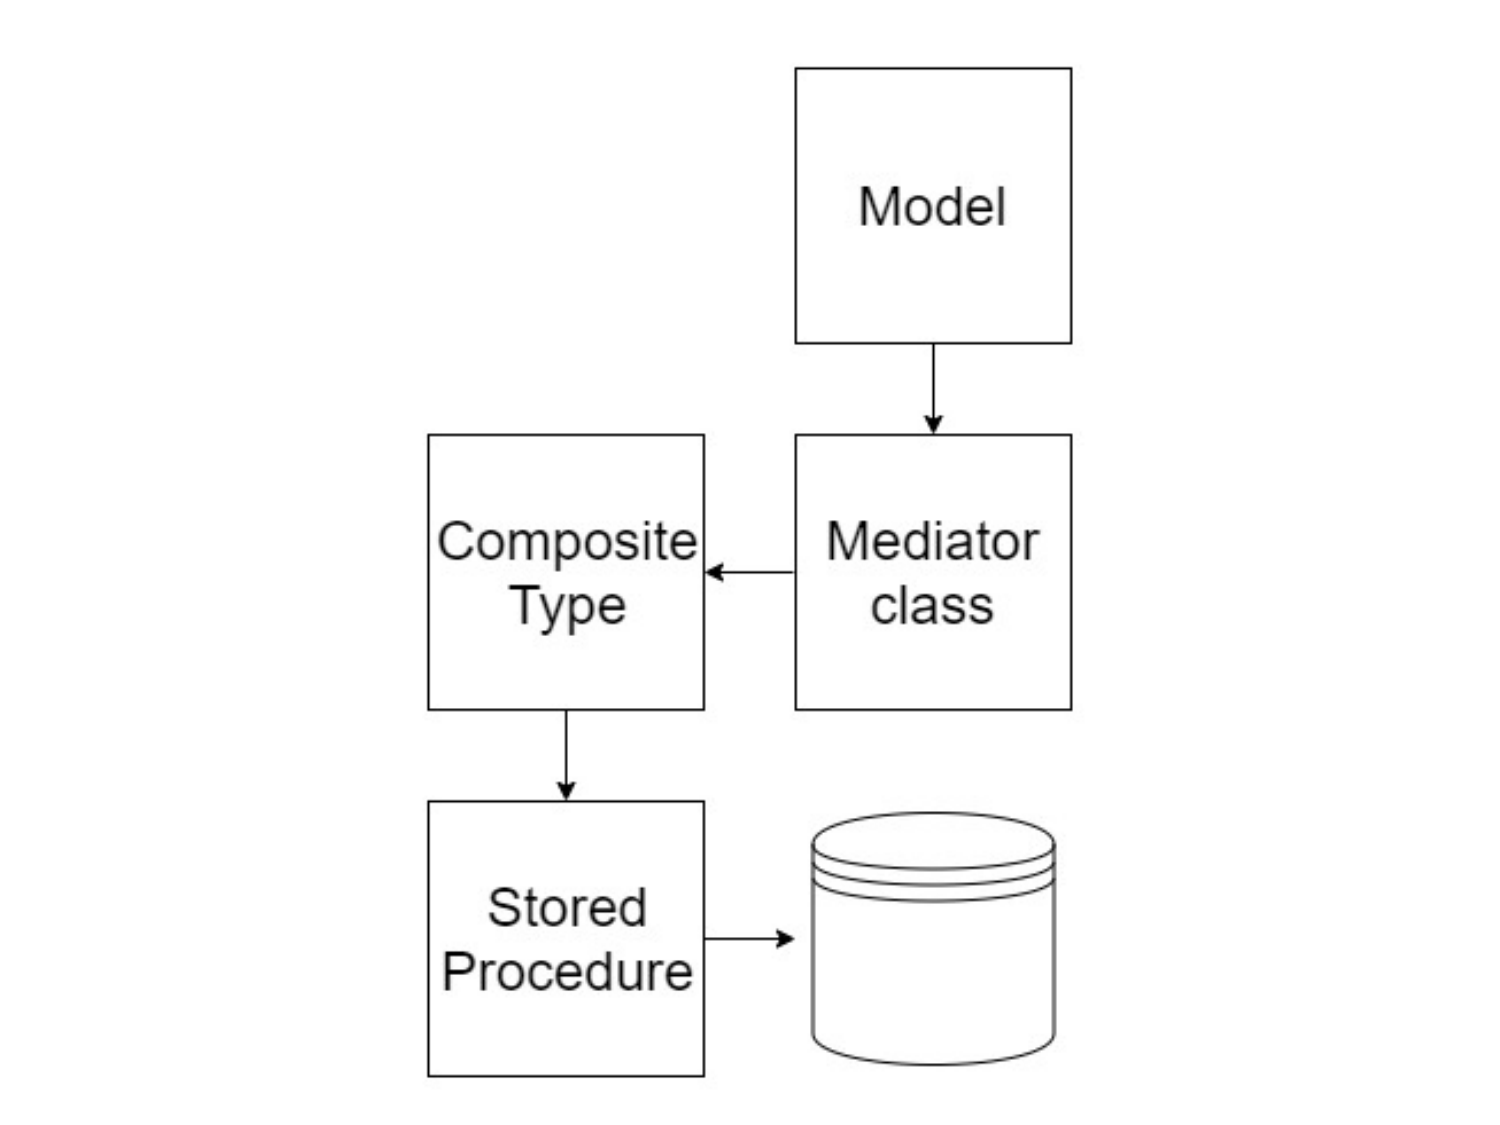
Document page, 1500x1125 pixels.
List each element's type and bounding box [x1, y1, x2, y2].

picture [405, 44, 1096, 1102]
